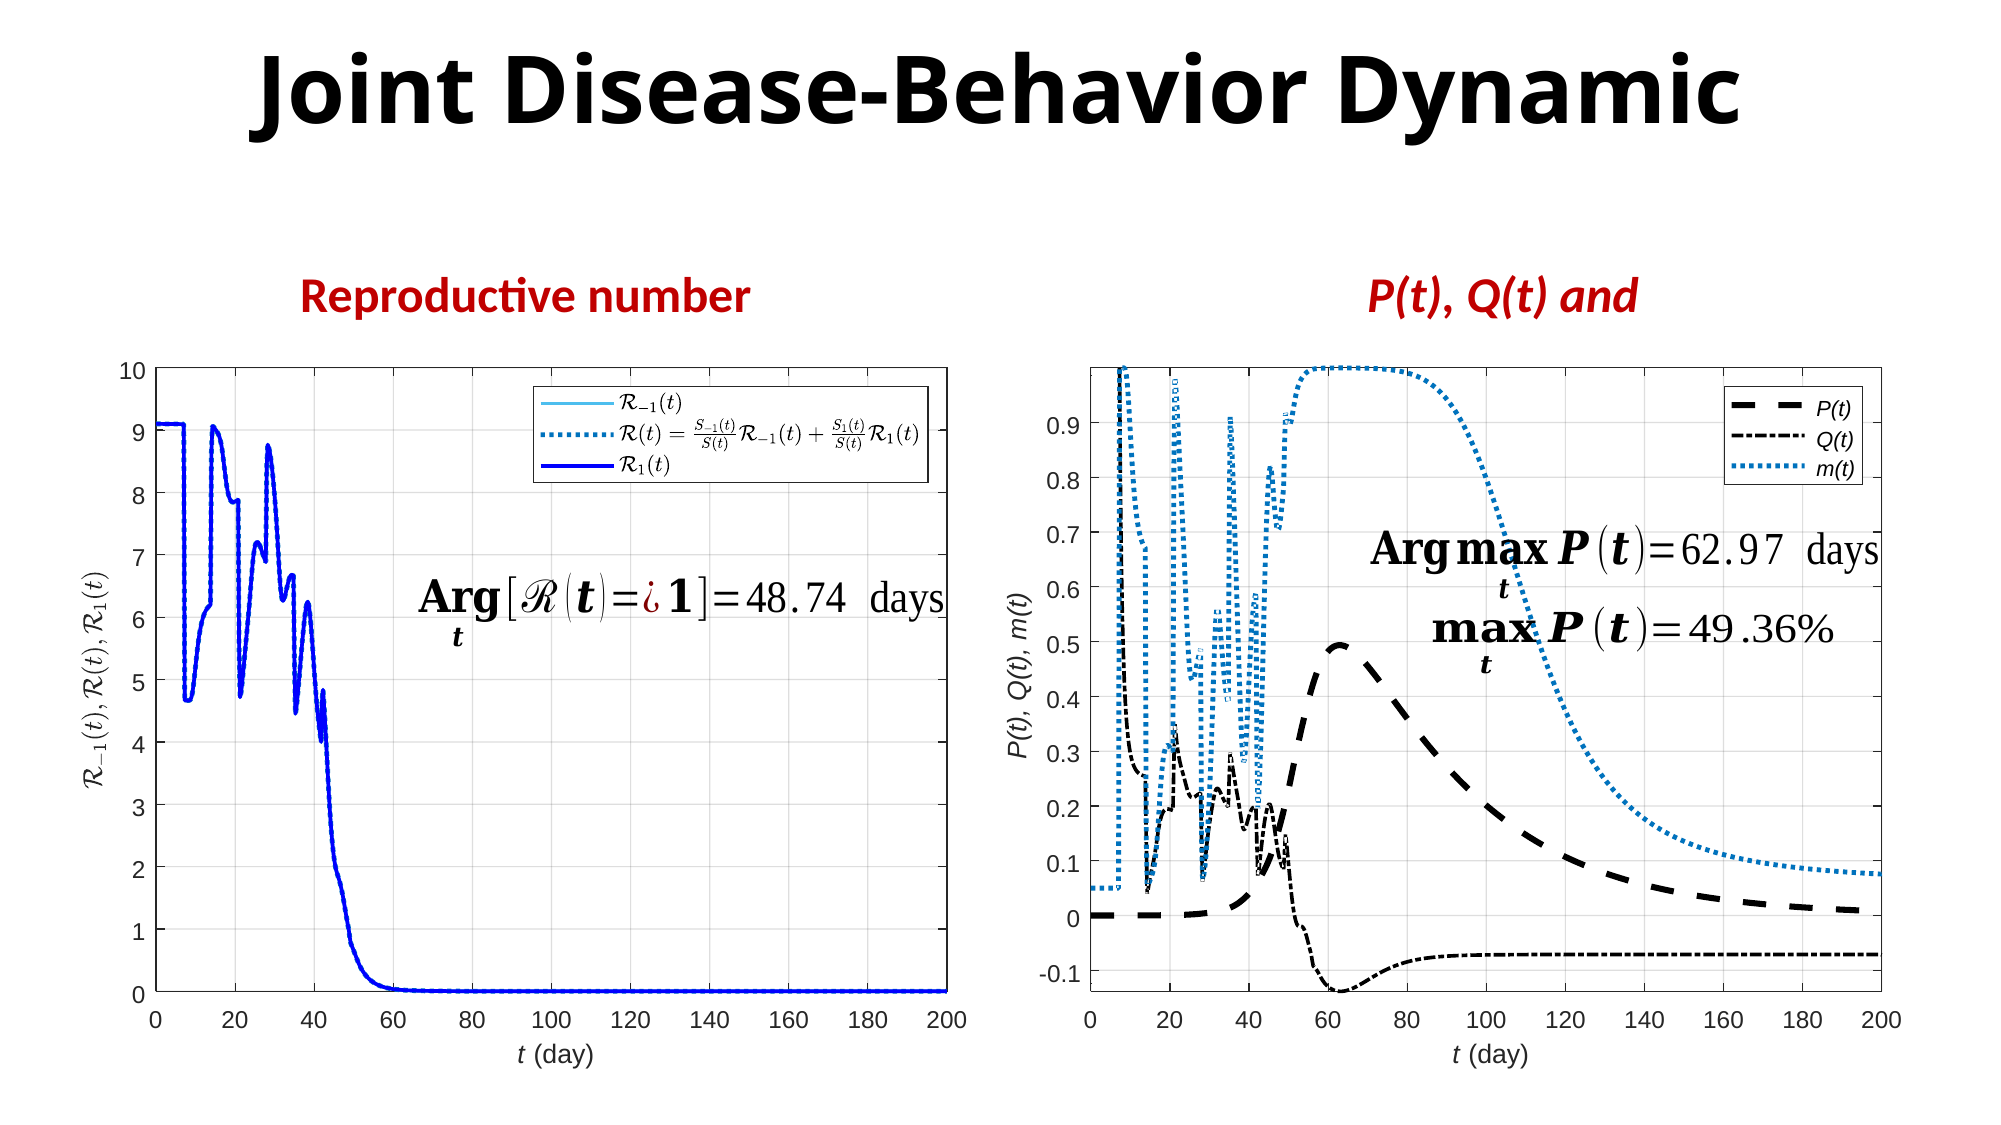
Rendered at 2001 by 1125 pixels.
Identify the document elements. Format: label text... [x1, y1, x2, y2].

text_box Joint Disease-Behavior Dynamic [137, 33, 1863, 152]
text_box Reproductive number [285, 254, 780, 310]
picture [23, 310, 1977, 1075]
